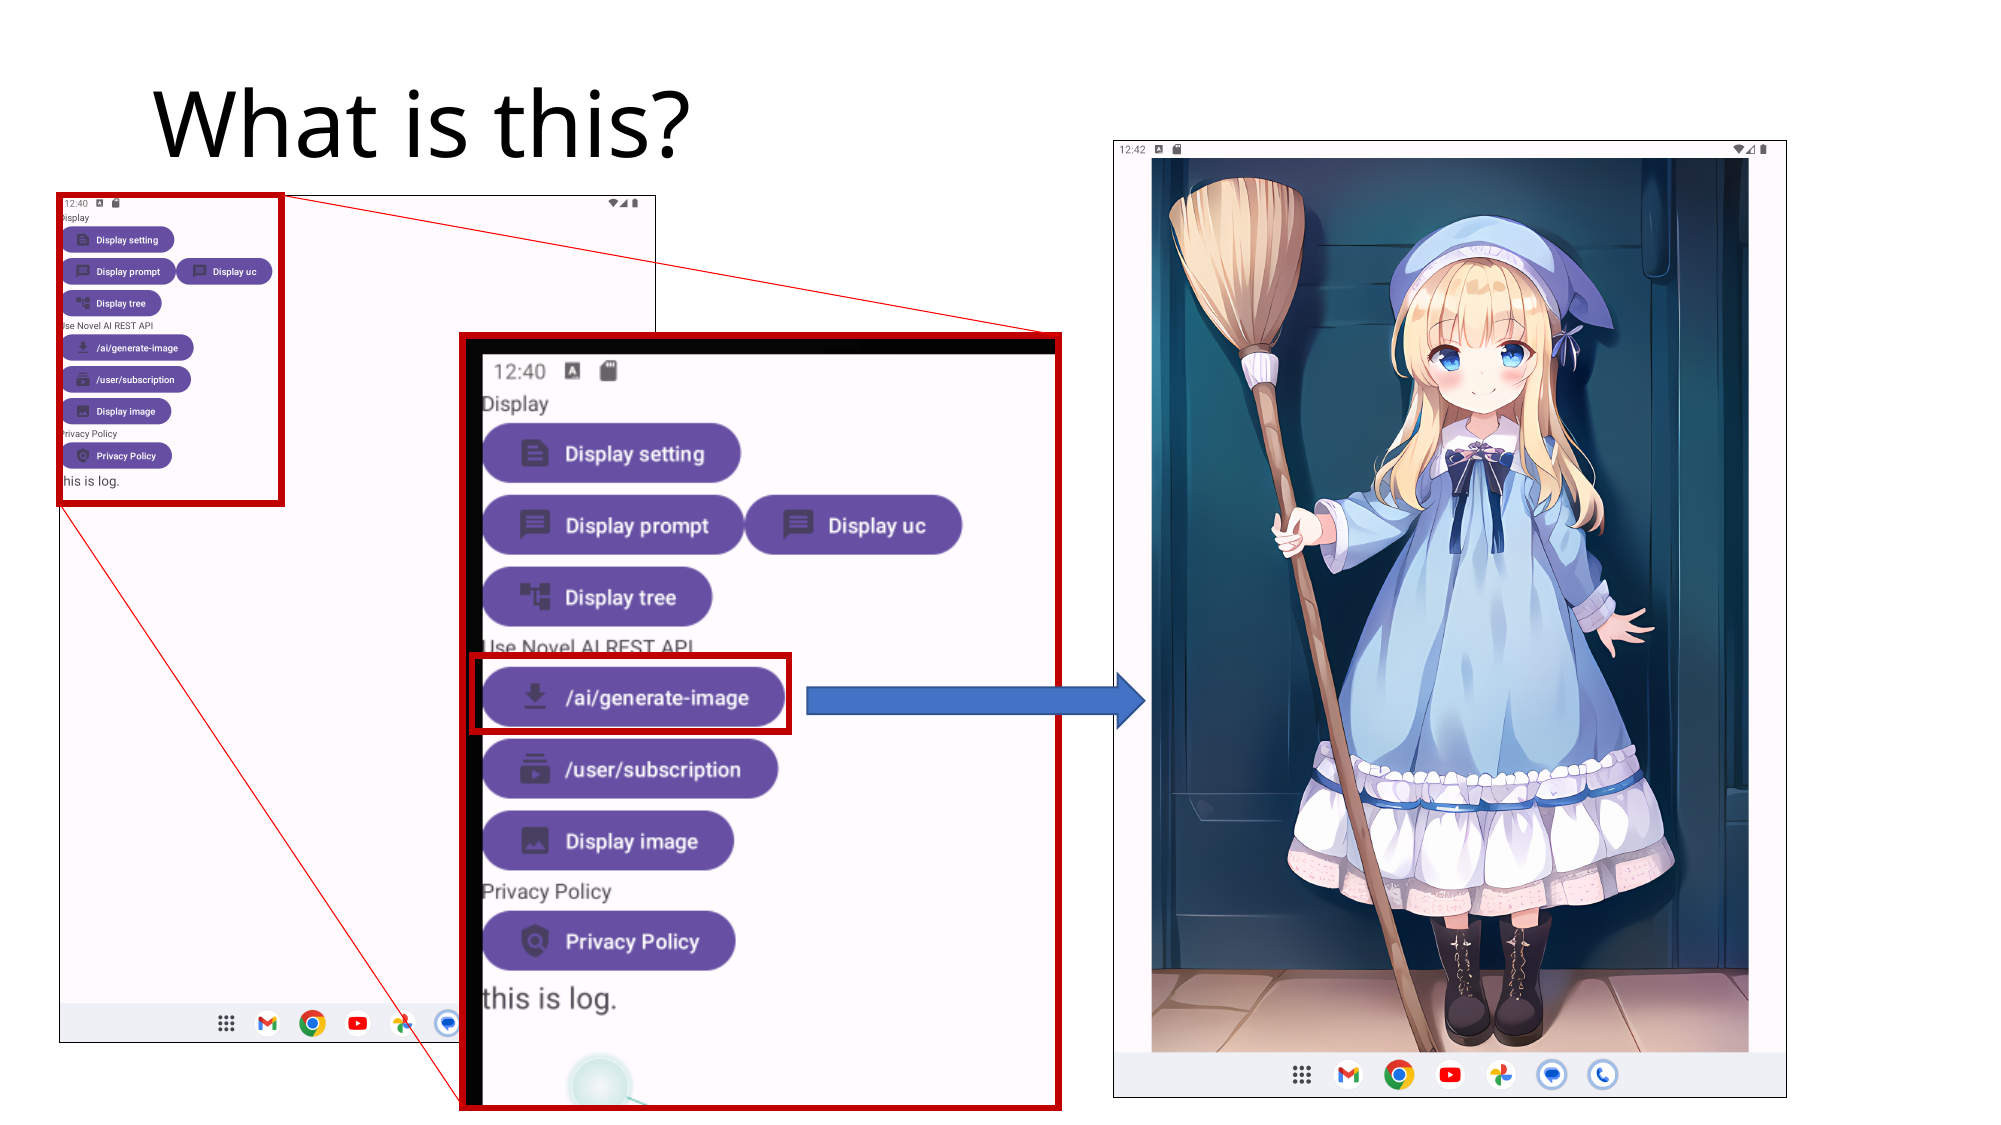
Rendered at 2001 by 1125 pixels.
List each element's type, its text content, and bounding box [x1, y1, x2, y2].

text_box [59, 503, 463, 1107]
picture [1113, 140, 1787, 1098]
picture [59, 195, 1059, 1107]
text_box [281, 195, 1059, 336]
title What is this? [137, 59, 1863, 196]
text_box [1059, 686, 1113, 716]
